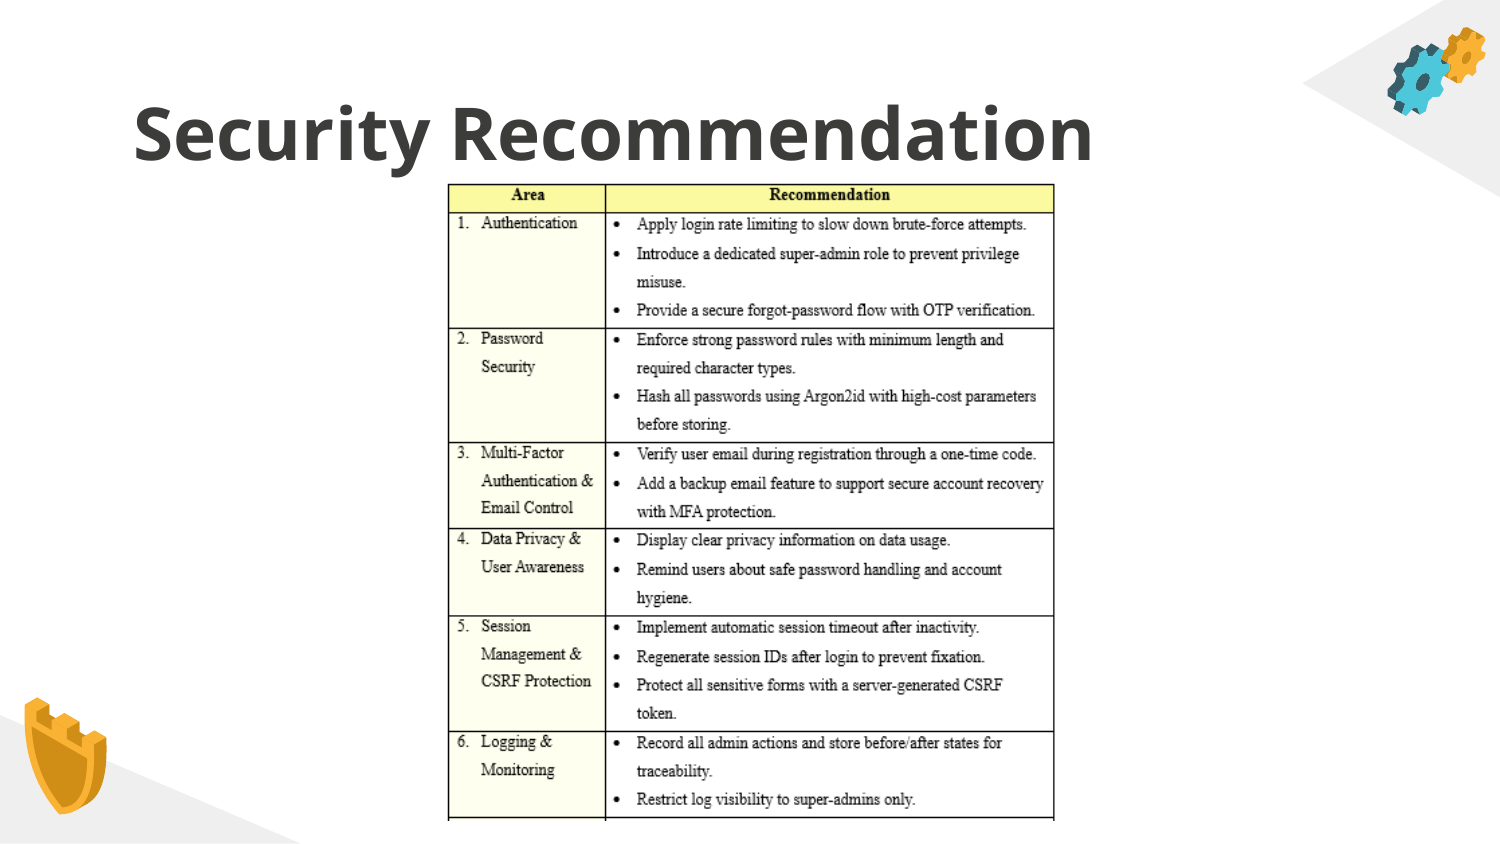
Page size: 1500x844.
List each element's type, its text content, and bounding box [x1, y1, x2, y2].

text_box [1387, 27, 1486, 117]
picture [444, 176, 1056, 821]
title Security Recommendation [118, 72, 1382, 167]
